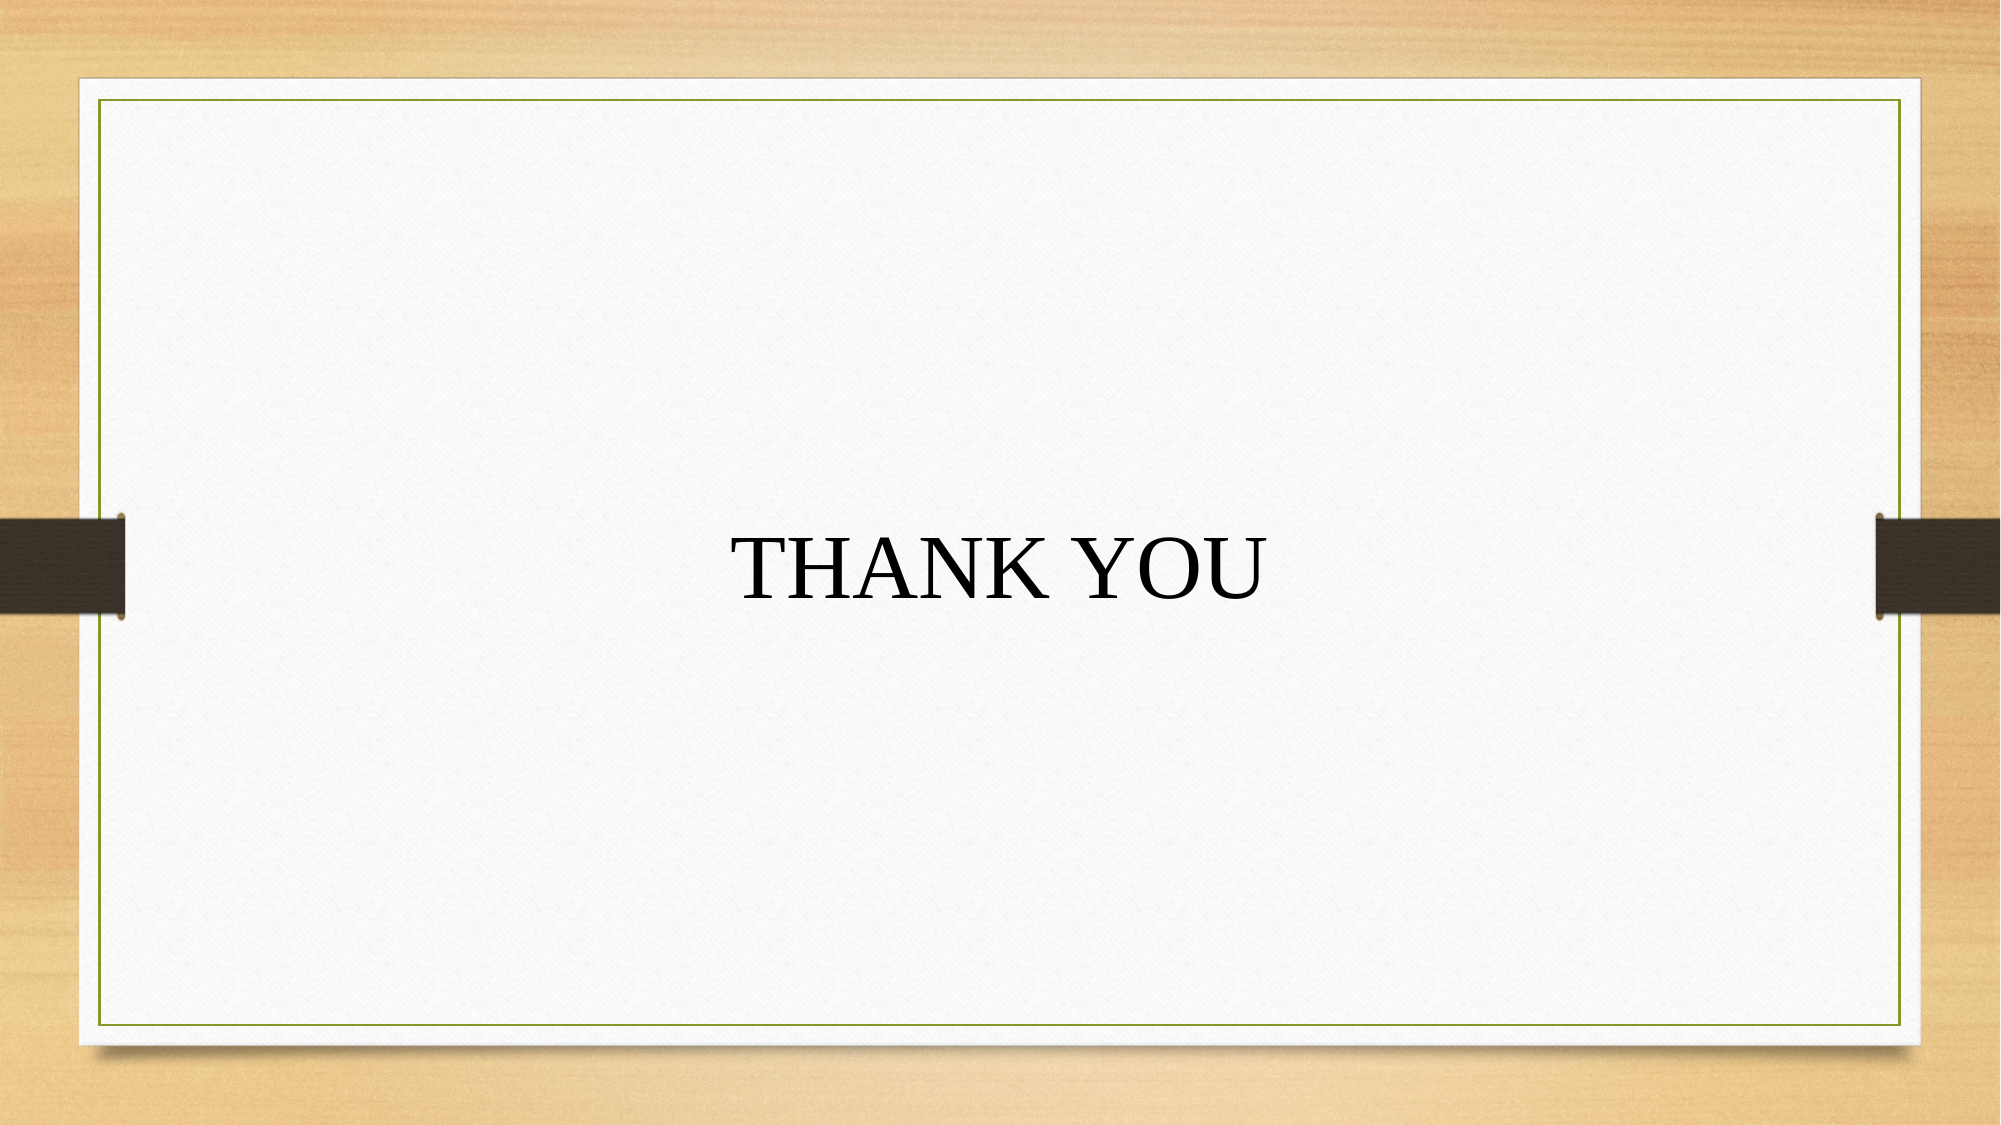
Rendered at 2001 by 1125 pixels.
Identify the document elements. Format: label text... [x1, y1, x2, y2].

text_box THANK YOU [715, 499, 1285, 624]
picture [0, 0, 2001, 1125]
